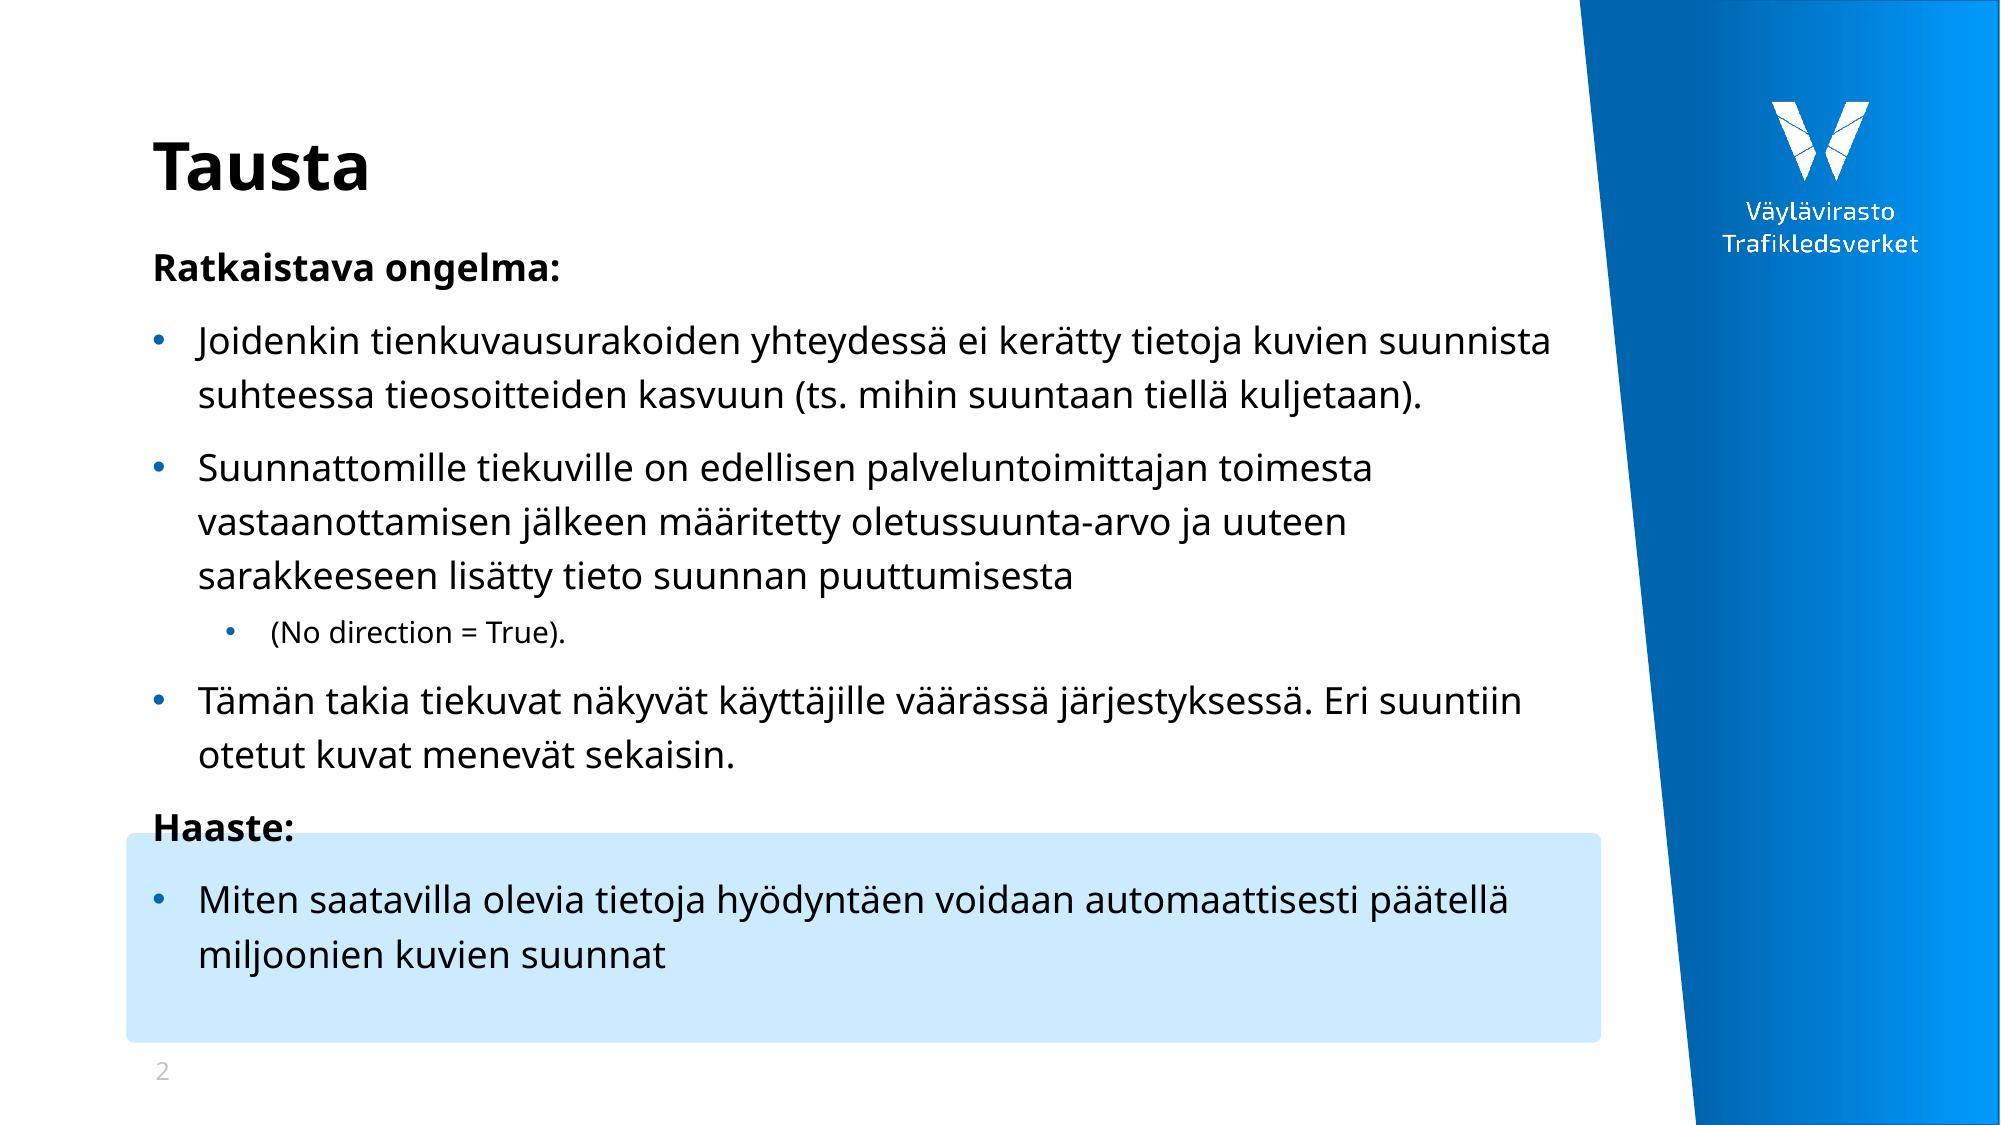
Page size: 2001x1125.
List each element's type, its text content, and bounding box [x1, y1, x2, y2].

slide_number 2 [140, 1042, 233, 1103]
title Tausta [137, 59, 1455, 227]
list Ratkaistava ongelma: Joidenkin tienkuvausurakoiden yhteydessä ei kerätty tietoja kuvien suunnista suhteessa tieosoitteiden kasvuun (ts. mihin suuntaan tiellä kuljetaan). Suunnattomille tiekuville on edellisen palveluntoimittajan toimesta vastaanottamisen jälkeen määritetty oletussuunta-arvo ja uuteen sarakkeeseen lisätty tieto suunnan puuttumisesta (No direction = True). Tämän takia tiekuvat näkyvät käyttäjille väärässä järjestyksessä. Eri suuntiin otetut kuvat menevät sekaisin. Haaste: Miten saatavilla olevia tietoja hyödyntäen voidaan automaattisesti päätellä miljoonien kuvien suunnat [137, 227, 1575, 1043]
text_box [233, 832, 1603, 1044]
picture [1669, 47, 1971, 306]
text_box [125, 832, 140, 1044]
